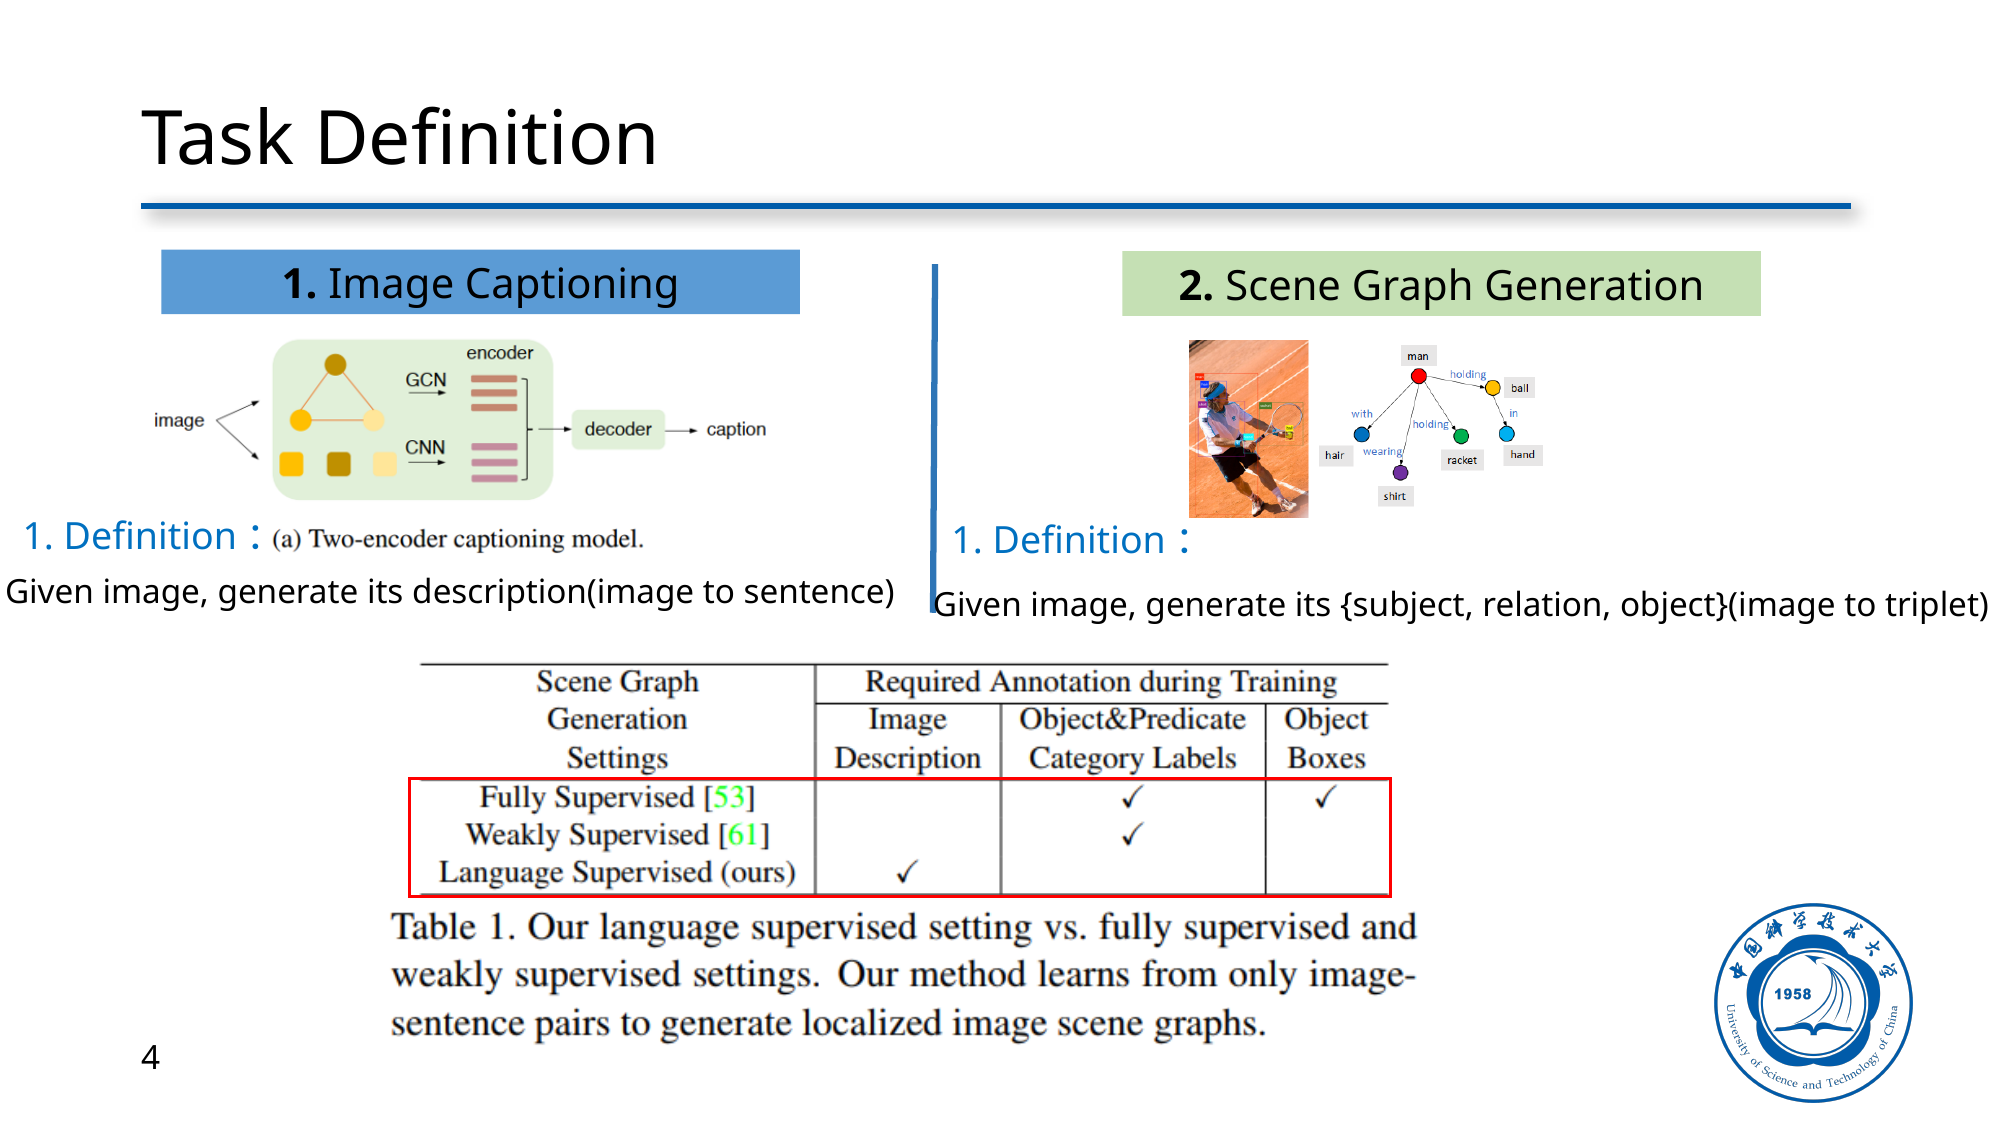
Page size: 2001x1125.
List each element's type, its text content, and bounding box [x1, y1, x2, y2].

title Task Definition [126, 32, 1852, 250]
picture [120, 318, 777, 559]
text_box 1. Definition： [7, 504, 299, 565]
text_box 1. Image Captioning [161, 249, 800, 315]
text_box Given image, generate its description(image to sentence) [0, 563, 911, 618]
picture [1179, 320, 1569, 531]
text_box 1. Definition： [936, 508, 1228, 569]
picture [1710, 899, 1917, 1107]
text_box Given image, generate its {subject, relation, object}(image to triplet) [918, 576, 2000, 631]
text_box 2. Scene Graph Generation [1122, 251, 1761, 316]
picture [384, 638, 1446, 1063]
slide_number 4 [126, 1028, 577, 1089]
